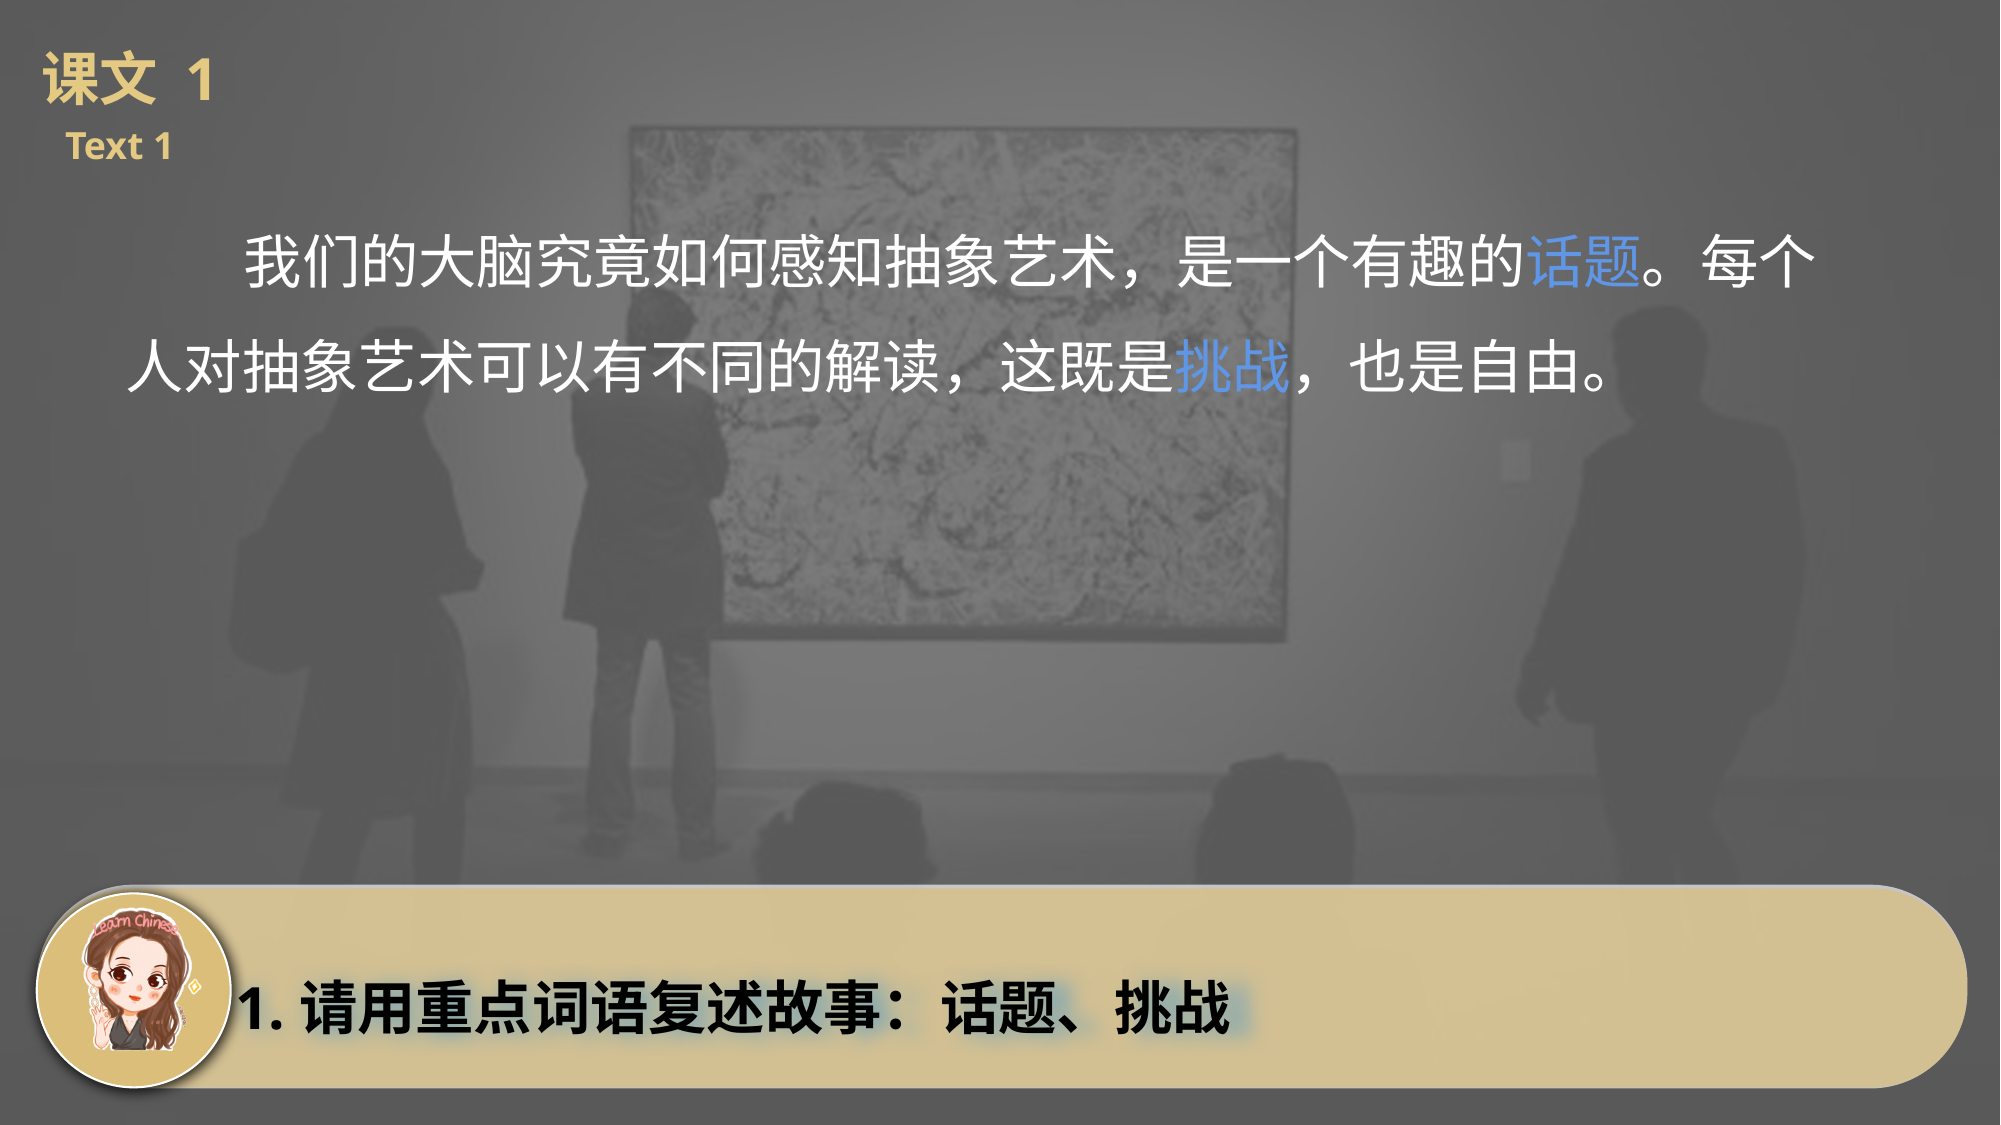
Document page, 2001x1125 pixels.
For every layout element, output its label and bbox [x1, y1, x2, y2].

picture [0, 0, 2000, 1125]
text_box [36, 888, 233, 1088]
